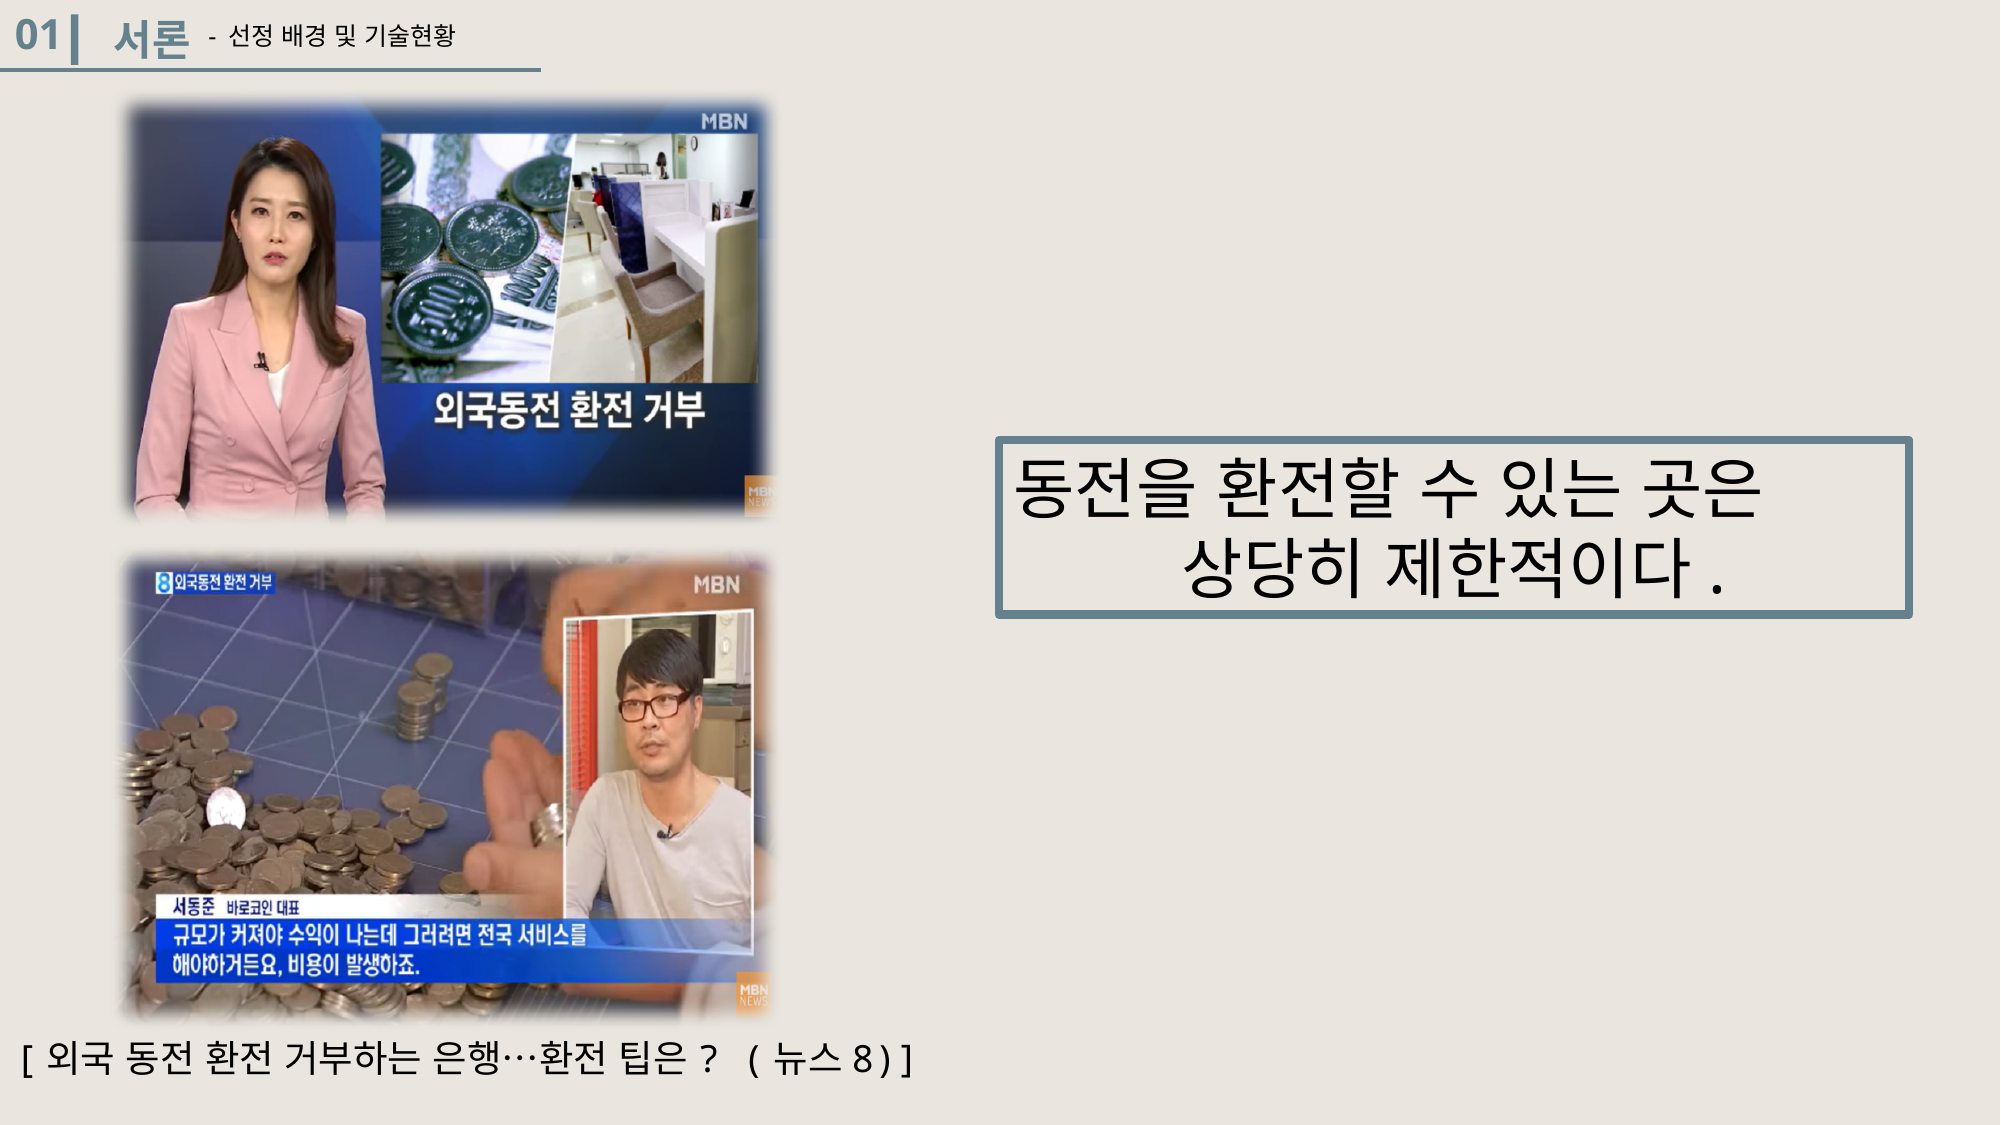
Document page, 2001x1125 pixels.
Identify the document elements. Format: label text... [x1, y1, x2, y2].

text_box 서론 [99, 6, 604, 72]
text_box - 선정 배경 및 기술현황 [193, 12, 568, 58]
picture [110, 87, 783, 529]
text_box 동전을 환전할 수 있는 곳은 상당히 제한적이다. [998, 439, 1910, 615]
text_box [70, 13, 79, 66]
picture [110, 543, 783, 1030]
text_box 01 [0, 0, 111, 65]
text_box [외국 동전 환전 거부하는 은행…환전 팁은? (뉴스8)] [0, 1027, 980, 1125]
